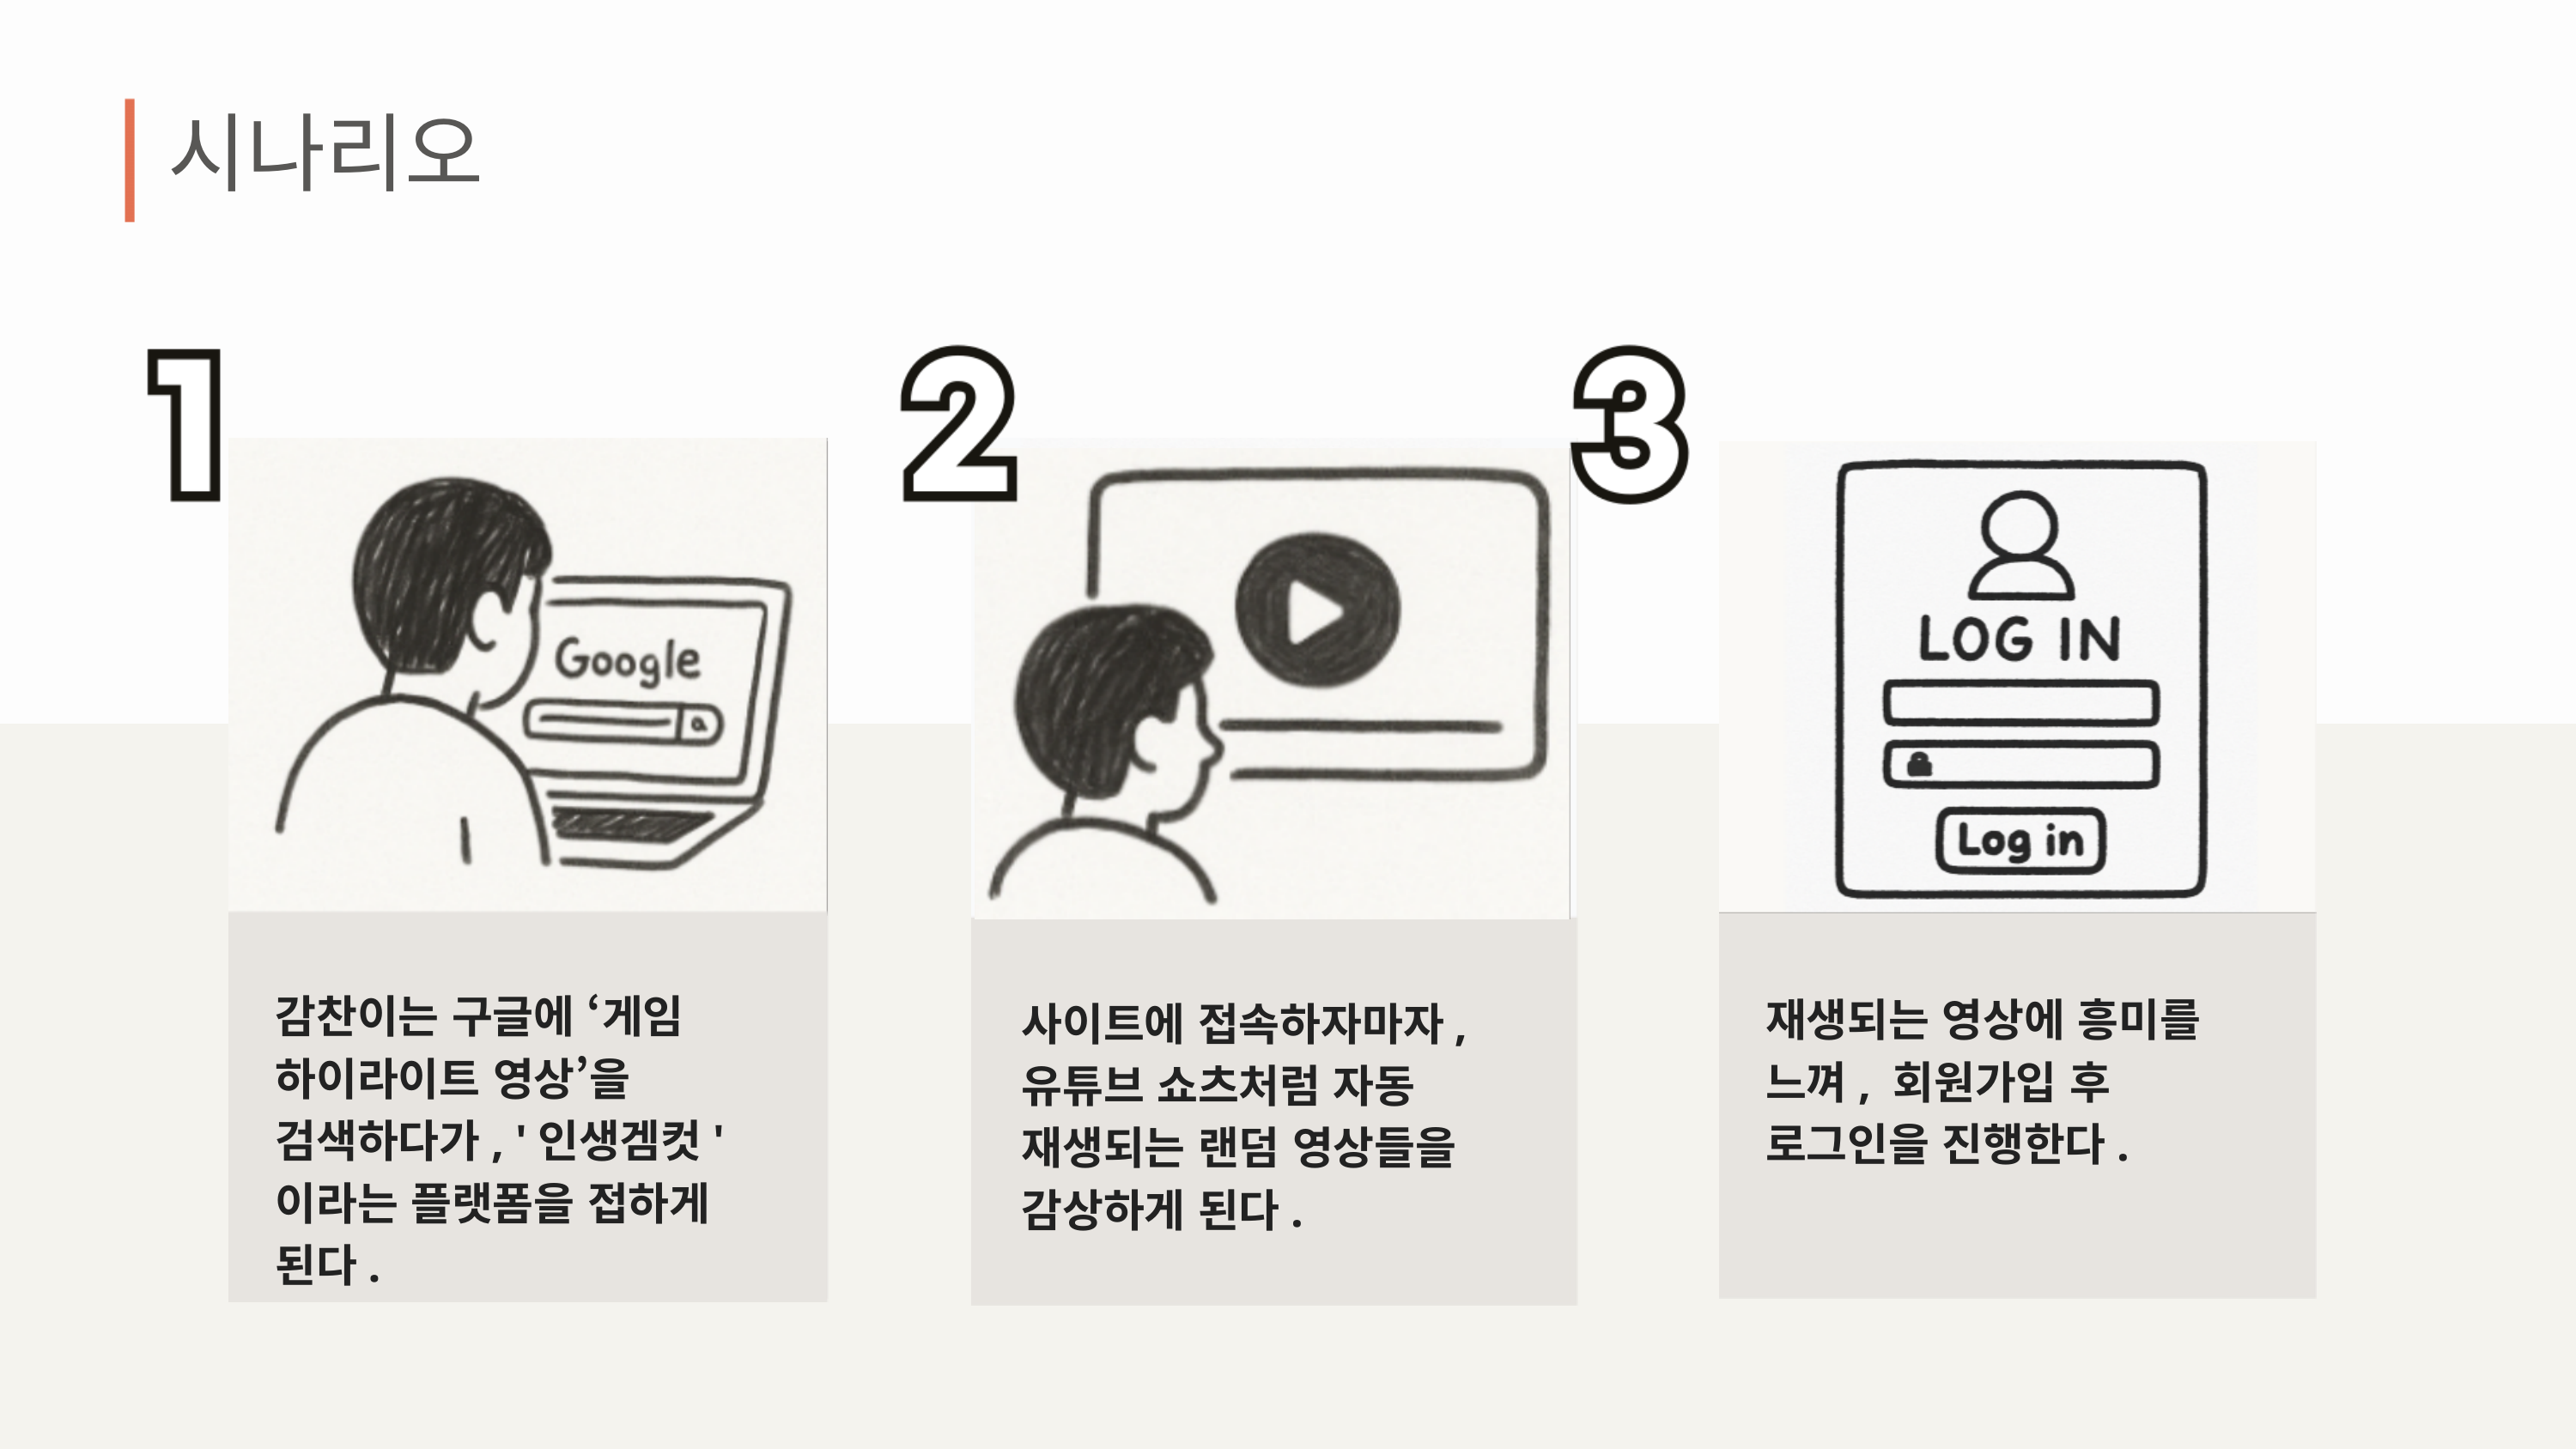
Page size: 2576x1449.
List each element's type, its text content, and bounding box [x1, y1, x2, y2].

text_box 시나리오 [167, 94, 756, 215]
picture [0, 99, 2576, 1449]
